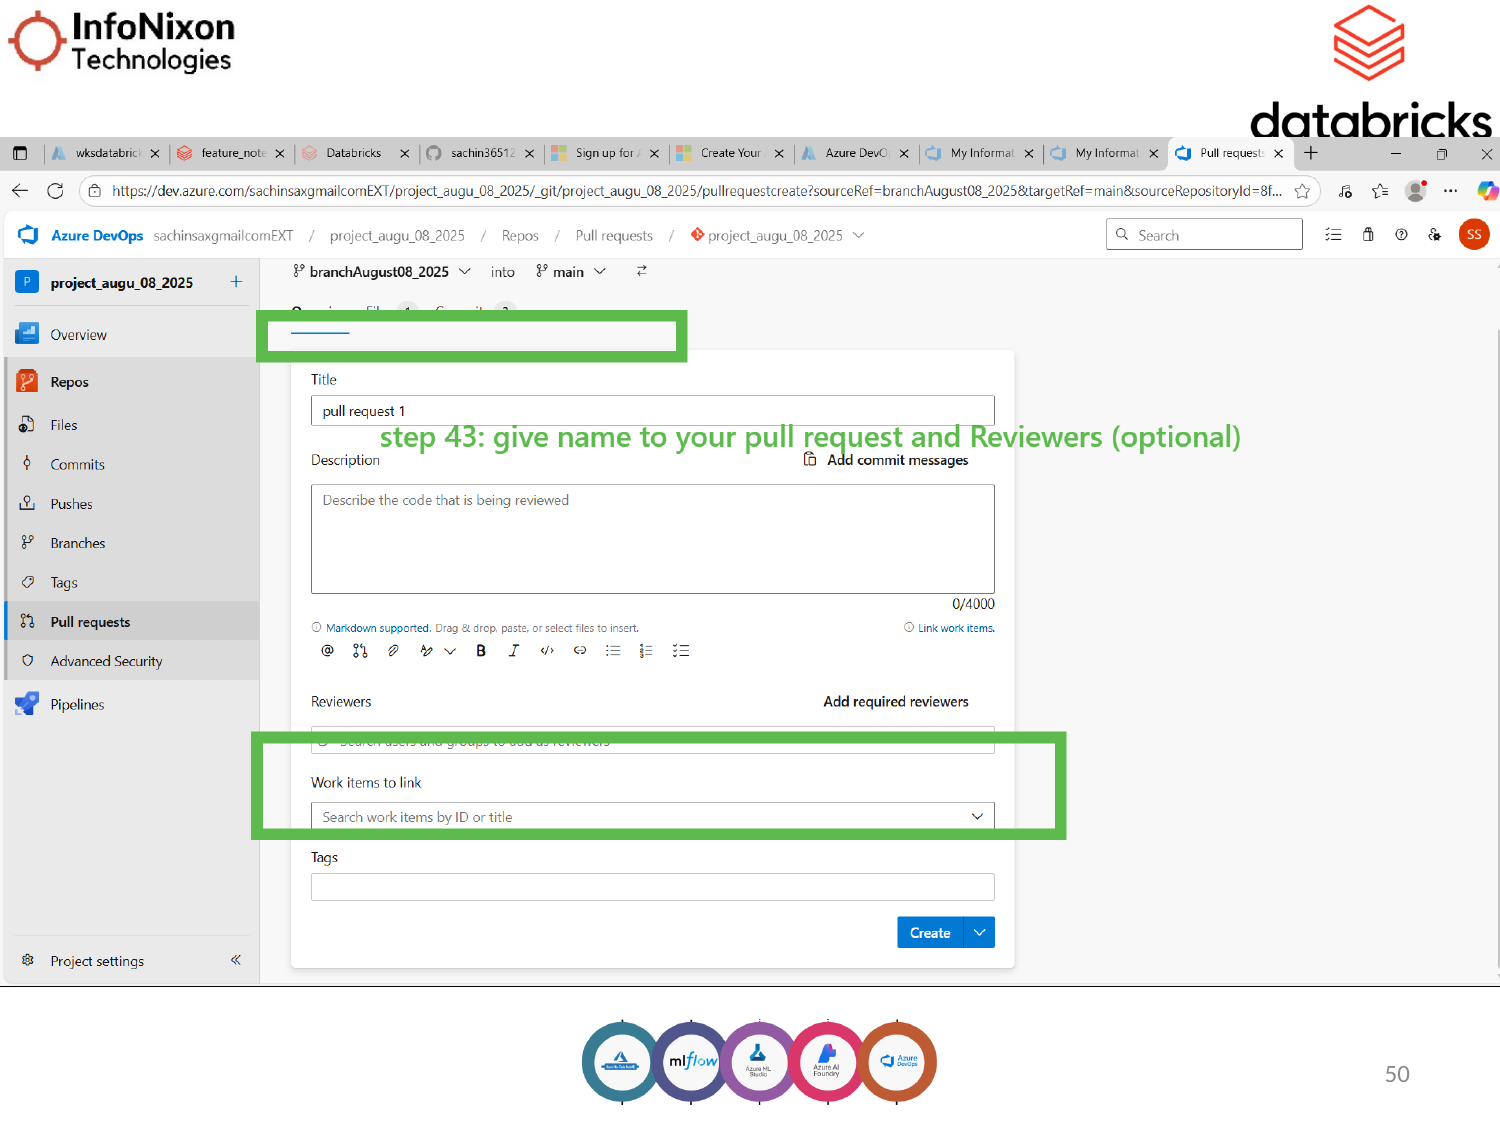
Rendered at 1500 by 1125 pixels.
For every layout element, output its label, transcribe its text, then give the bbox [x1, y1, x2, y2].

picture [574, 1019, 943, 1106]
picture [0, 0, 1500, 988]
picture [0, 0, 245, 90]
slide_number 50 [1074, 1042, 1425, 1103]
